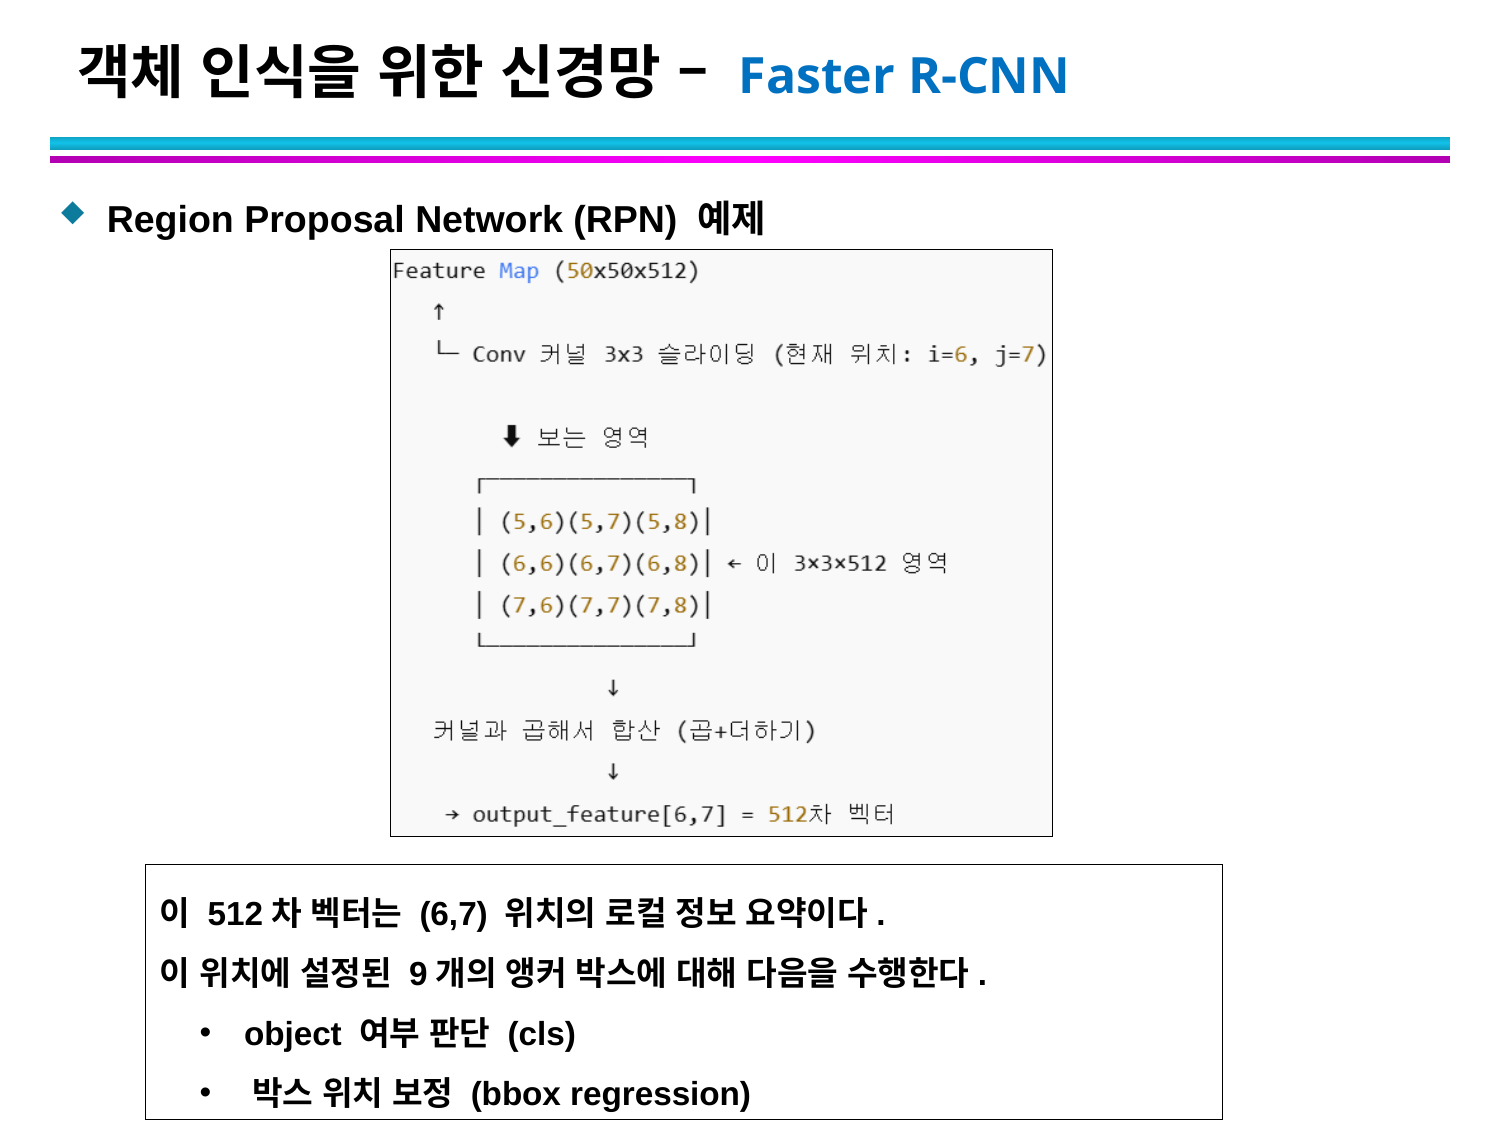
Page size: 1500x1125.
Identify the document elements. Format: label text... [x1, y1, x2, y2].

picture [390, 249, 1053, 837]
list Region Proposal Network (RPN) 예제 [44, 156, 1455, 1080]
title 객체 인식을 위한 신경망 – Faster R-CNN [62, 24, 1421, 113]
text_box 이 512차 벡터는 (6,7) 위치의 로컬 정보 요약이다. 이 위치에 설정된 9개의 앵커 박스에 대해 다음을 수행한다. object 여부 판단 (cls) 박스 위치 보정 (bbox regression) [145, 864, 1223, 1120]
